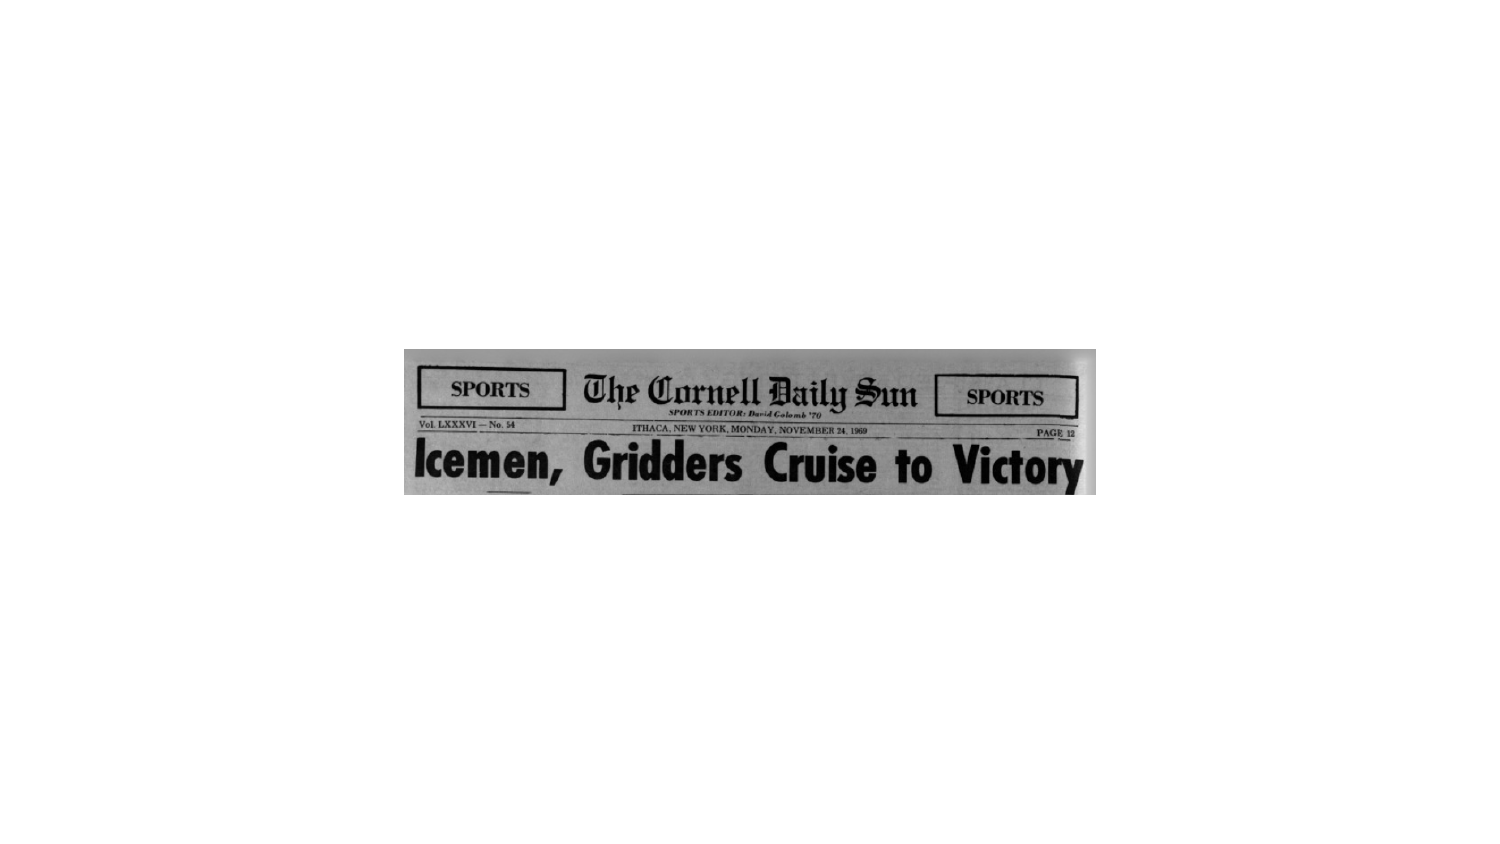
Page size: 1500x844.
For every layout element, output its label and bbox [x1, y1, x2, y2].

picture [404, 348, 1096, 495]
